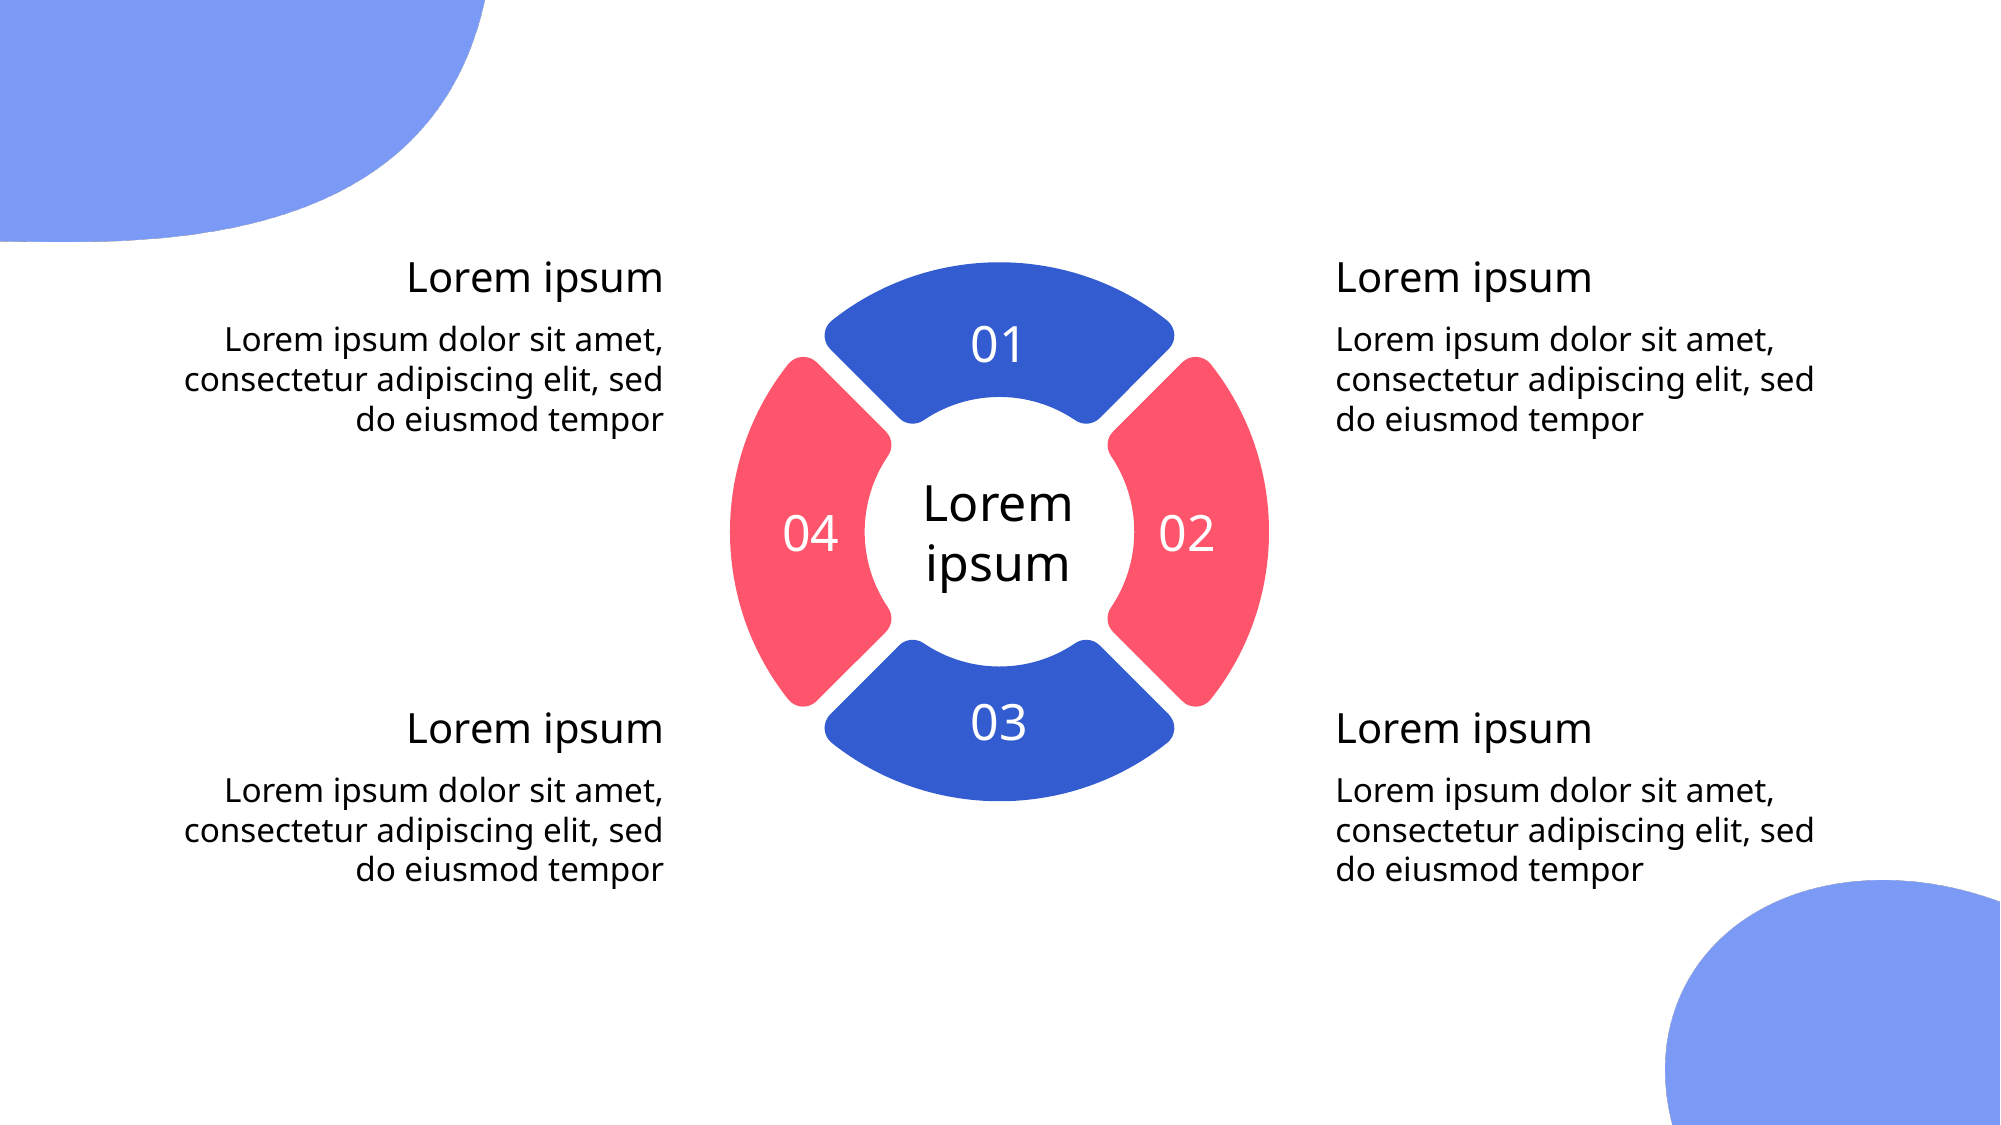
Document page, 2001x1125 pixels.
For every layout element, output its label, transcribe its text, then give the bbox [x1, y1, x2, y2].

text_box Lorem ipsum [862, 464, 1135, 600]
text_box Lorem ipsum dolor sit amet, consectetur adipiscing elit, sed do eiusmod tempor [1320, 761, 1859, 896]
text_box Lorem ipsum [141, 694, 680, 760]
text_box 01 [824, 262, 1175, 424]
picture [1665, 880, 2000, 1125]
text_box Lorem ipsum [1320, 694, 1859, 760]
text_box Lorem ipsum dolor sit amet, consectetur adipiscing elit, sed do eiusmod tempor [141, 310, 680, 446]
text_box 03 [824, 639, 1175, 802]
text_box Lorem ipsum dolor sit amet, consectetur adipiscing elit, sed do eiusmod tempor [1320, 310, 1859, 446]
text_box 04 [729, 356, 892, 707]
text_box 02 [1107, 356, 1270, 707]
picture [0, 0, 485, 242]
text_box Lorem ipsum [141, 243, 680, 309]
text_box Lorem ipsum dolor sit amet, consectetur adipiscing elit, sed do eiusmod tempor [141, 761, 680, 896]
text_box Lorem ipsum [1320, 243, 1859, 309]
